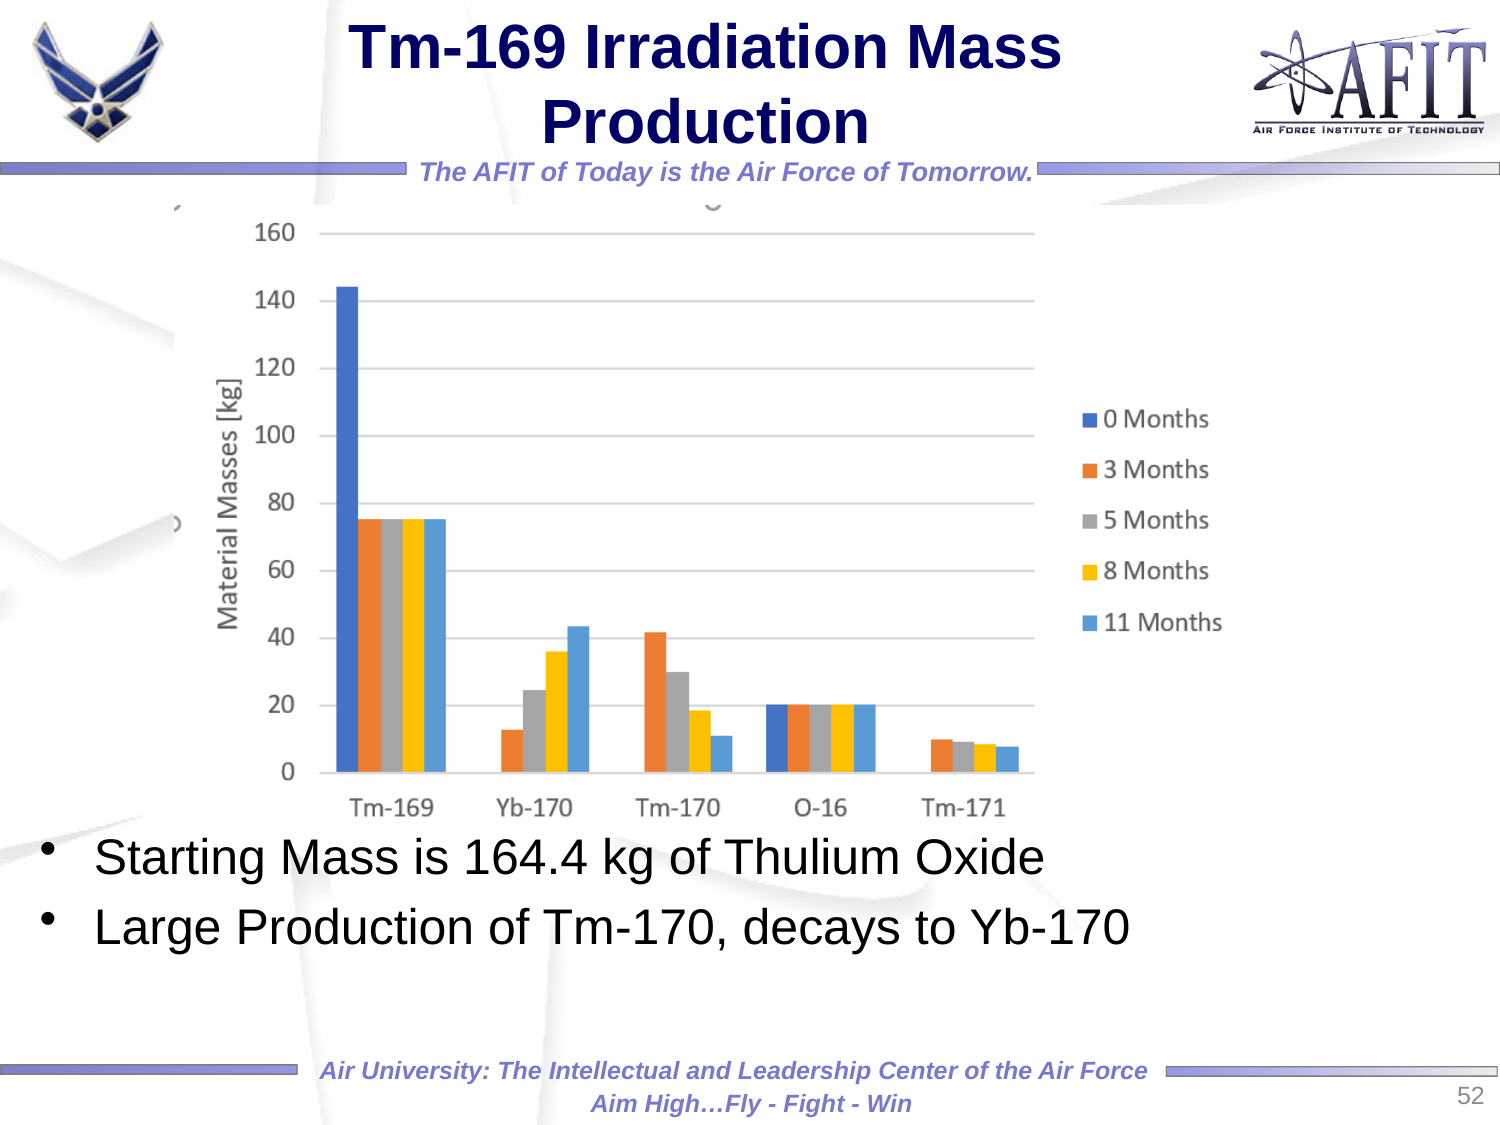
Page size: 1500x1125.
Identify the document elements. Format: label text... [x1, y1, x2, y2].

title Tm-169 Irradiation Mass Production [162, 0, 1251, 163]
picture [32, 21, 162, 143]
slide_number 52 [1149, 1065, 1500, 1125]
picture [174, 204, 1238, 837]
text_box Starting Mass is 164.4 kg of Thulium Oxide Large Production of Tm-170, decays to Yb-170 [24, 607, 1463, 1017]
